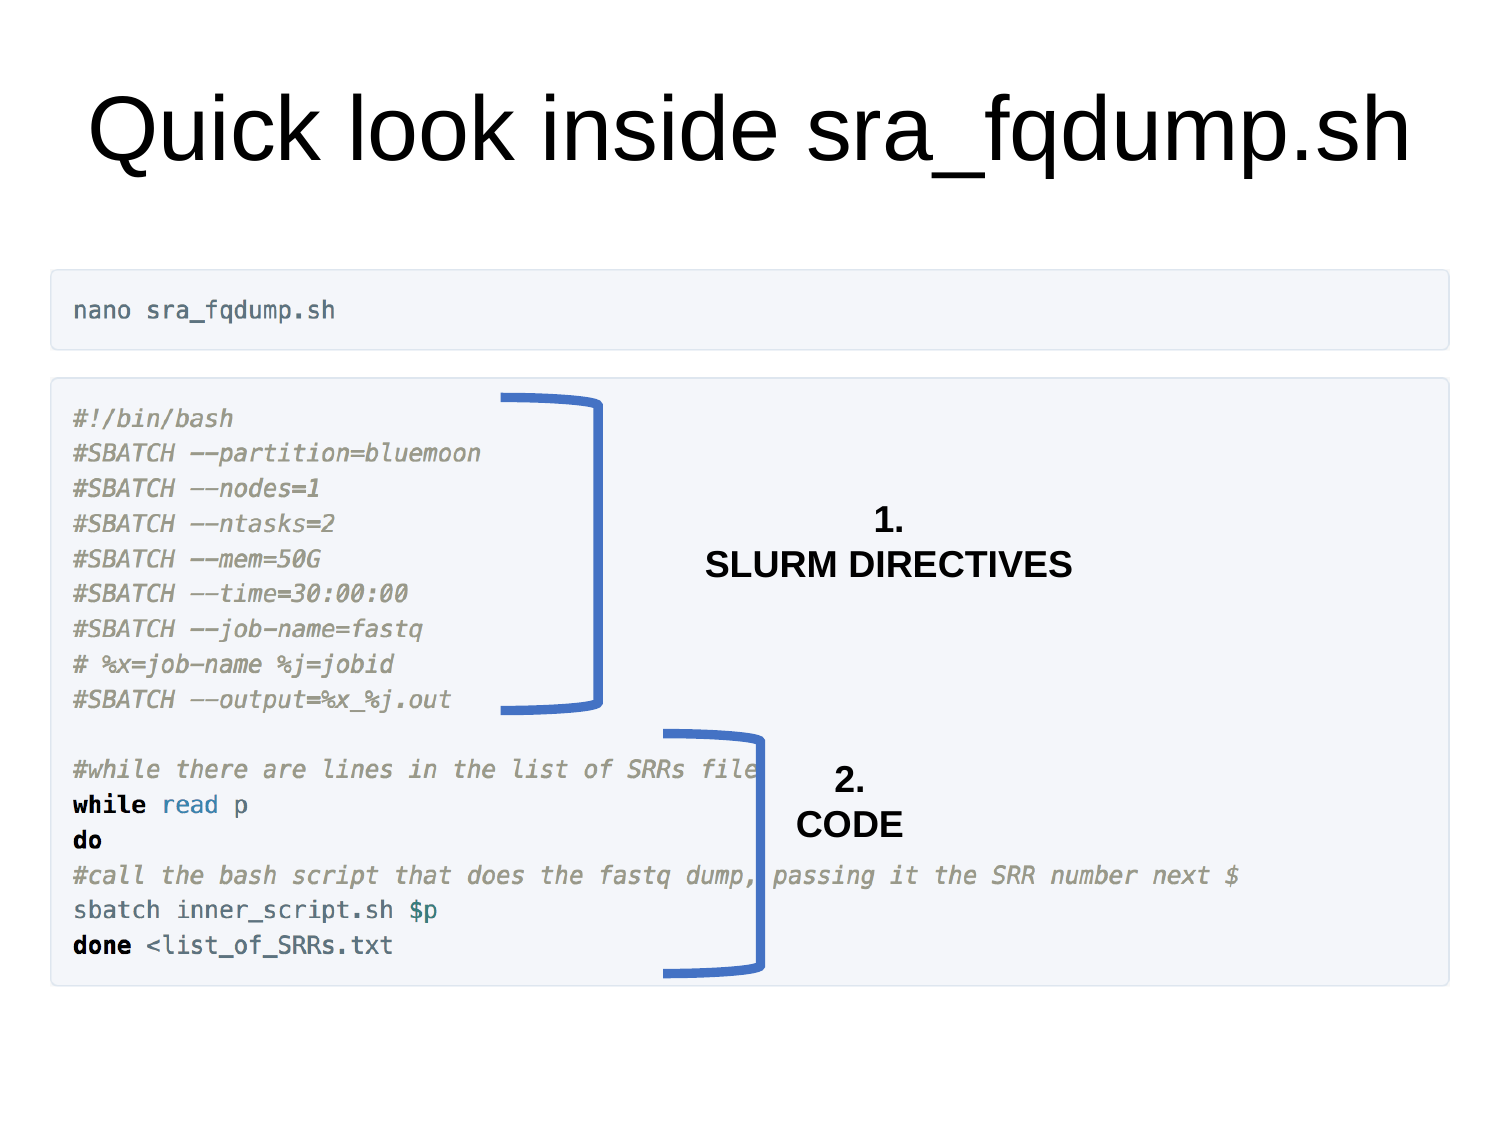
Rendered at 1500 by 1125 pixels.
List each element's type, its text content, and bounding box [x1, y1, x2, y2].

title Quick look inside sra_fqdump.sh [72, 22, 1449, 240]
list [20, 256, 1500, 1013]
